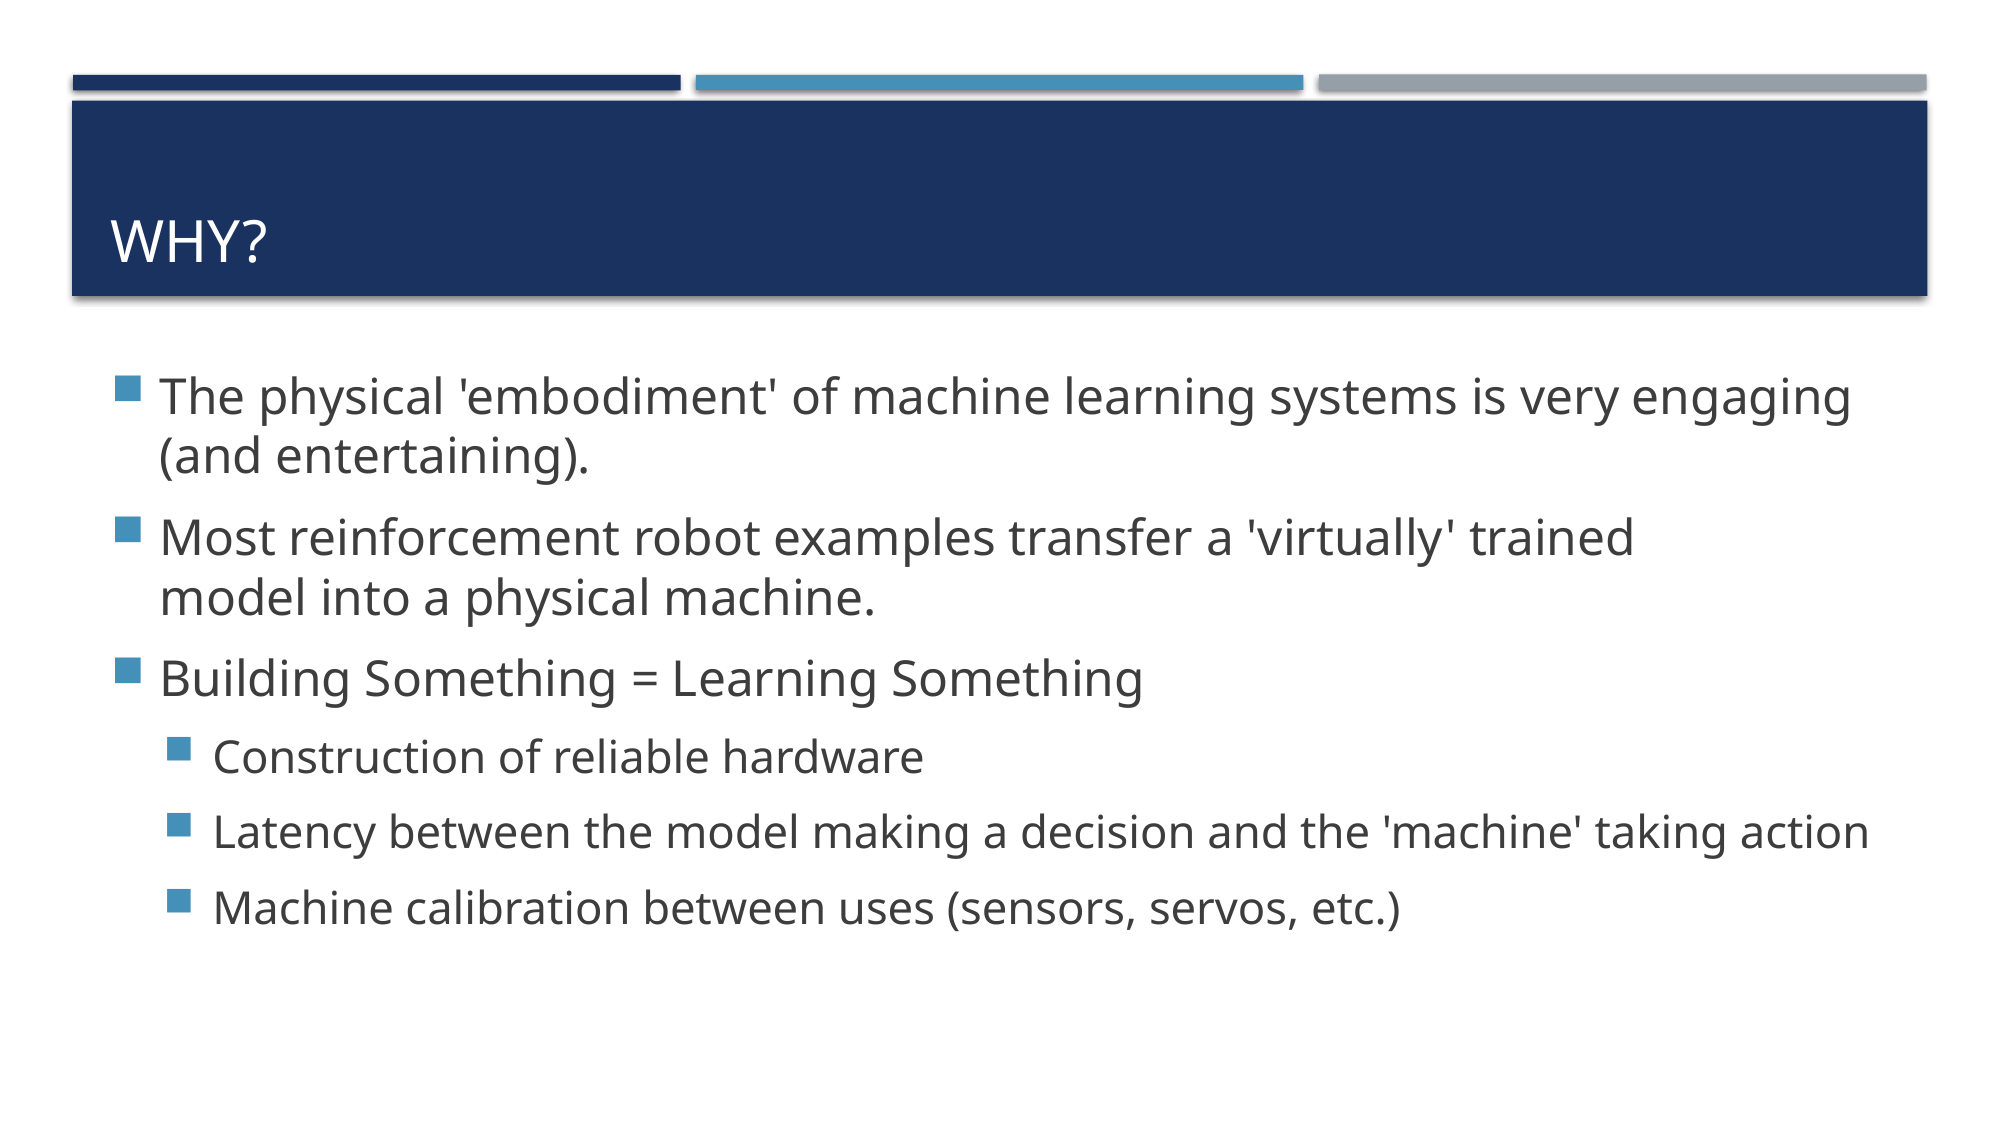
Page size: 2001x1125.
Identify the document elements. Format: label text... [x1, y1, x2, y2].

list The physical 'embodiment' of machine learning systems is very engaging (and entertaining). Most reinforcement robot examples transfer a 'virtually' trained model into a physical machine. Building Something = Learning Something Construction of reliable hardware Latency between the model making a decision and the 'machine' taking action Machine calibration between uses (sensors, servos, etc.) [95, 357, 1905, 962]
title Why? [95, 115, 1905, 282]
